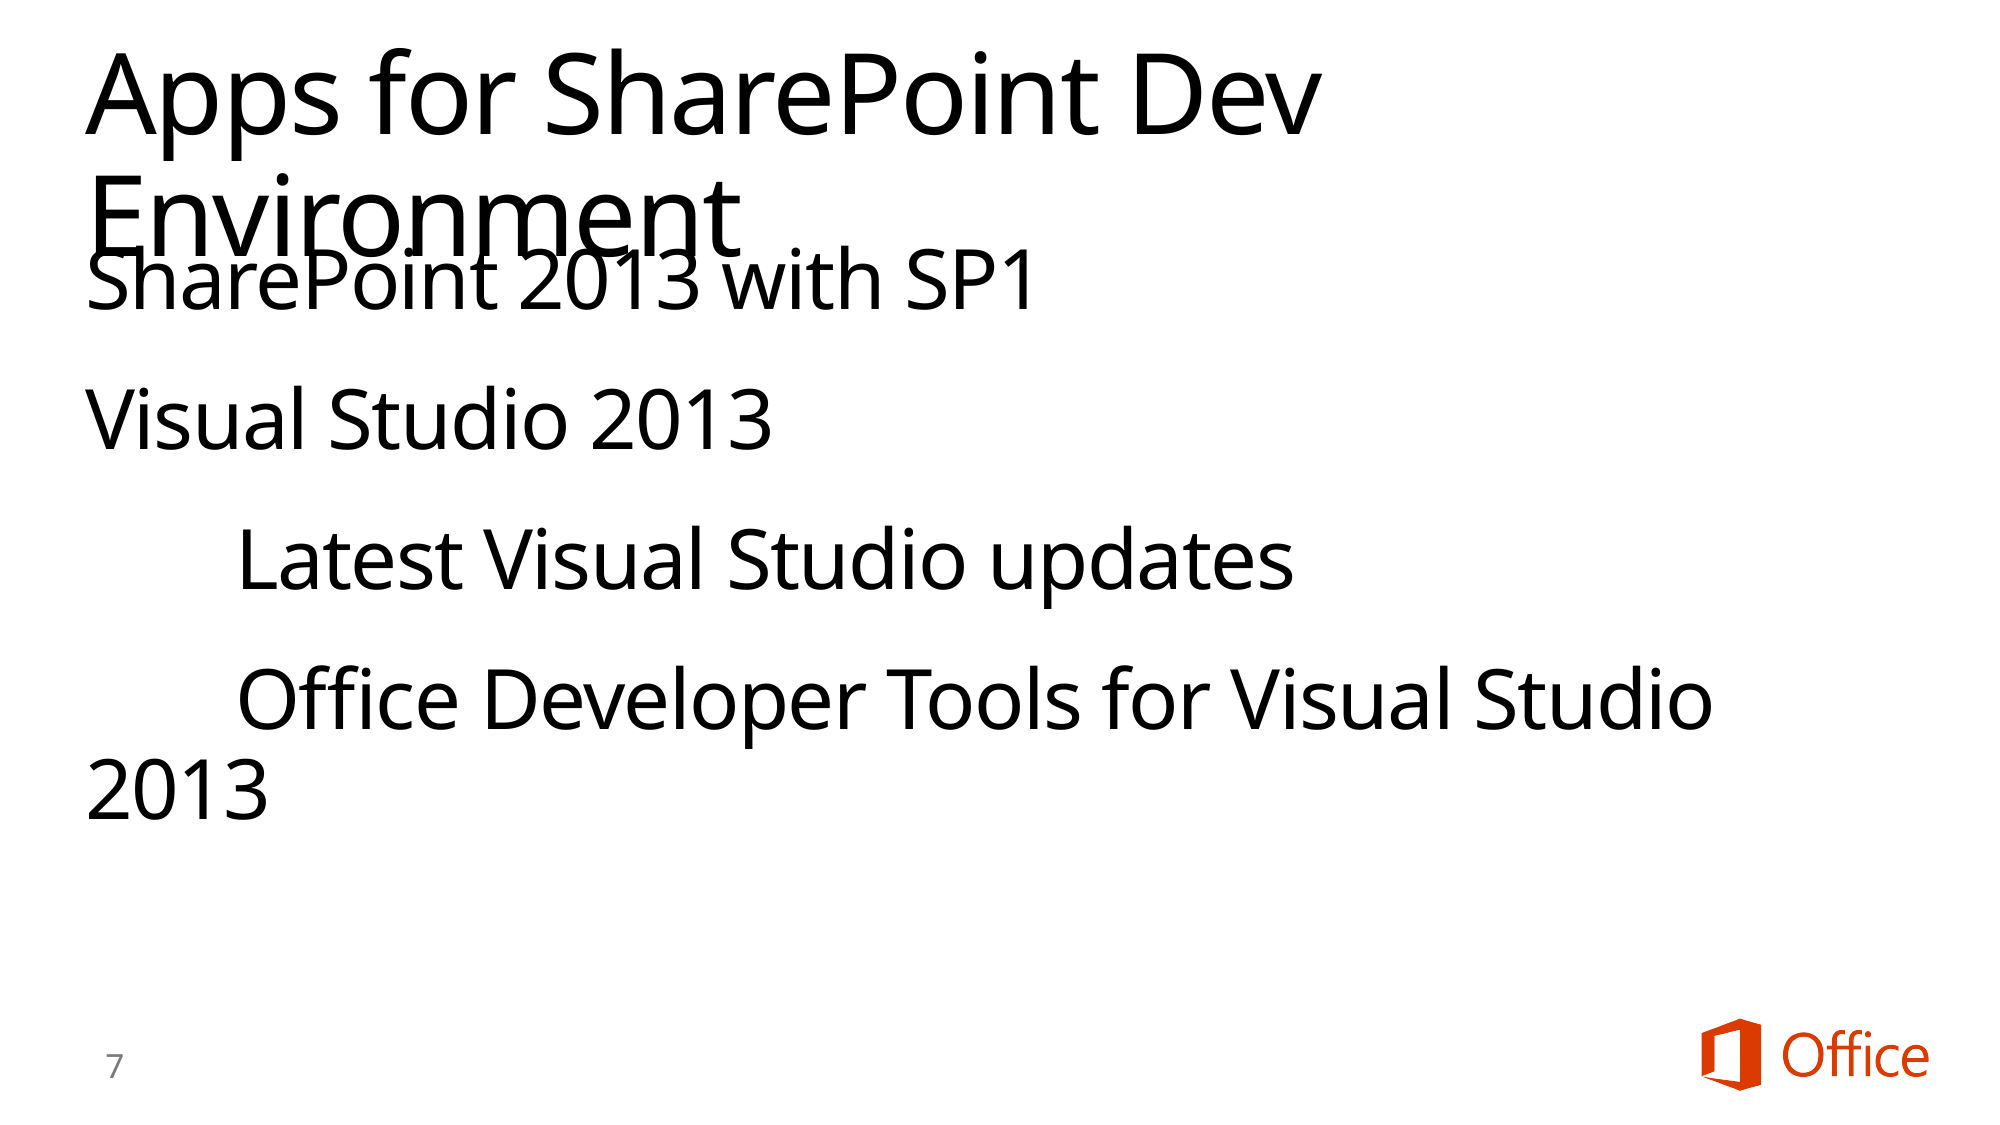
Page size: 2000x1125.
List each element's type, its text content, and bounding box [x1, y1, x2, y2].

title Apps for SharePoint Dev Environment [85, 37, 1914, 161]
slide_number 7 [85, 1049, 178, 1086]
list SharePoint 2013 with SP1 Visual Studio 2013 Latest Visual Studio updates Office Developer Tools for Visual Studio 2013 [85, 237, 1914, 1019]
picture [1670, 987, 1960, 1122]
